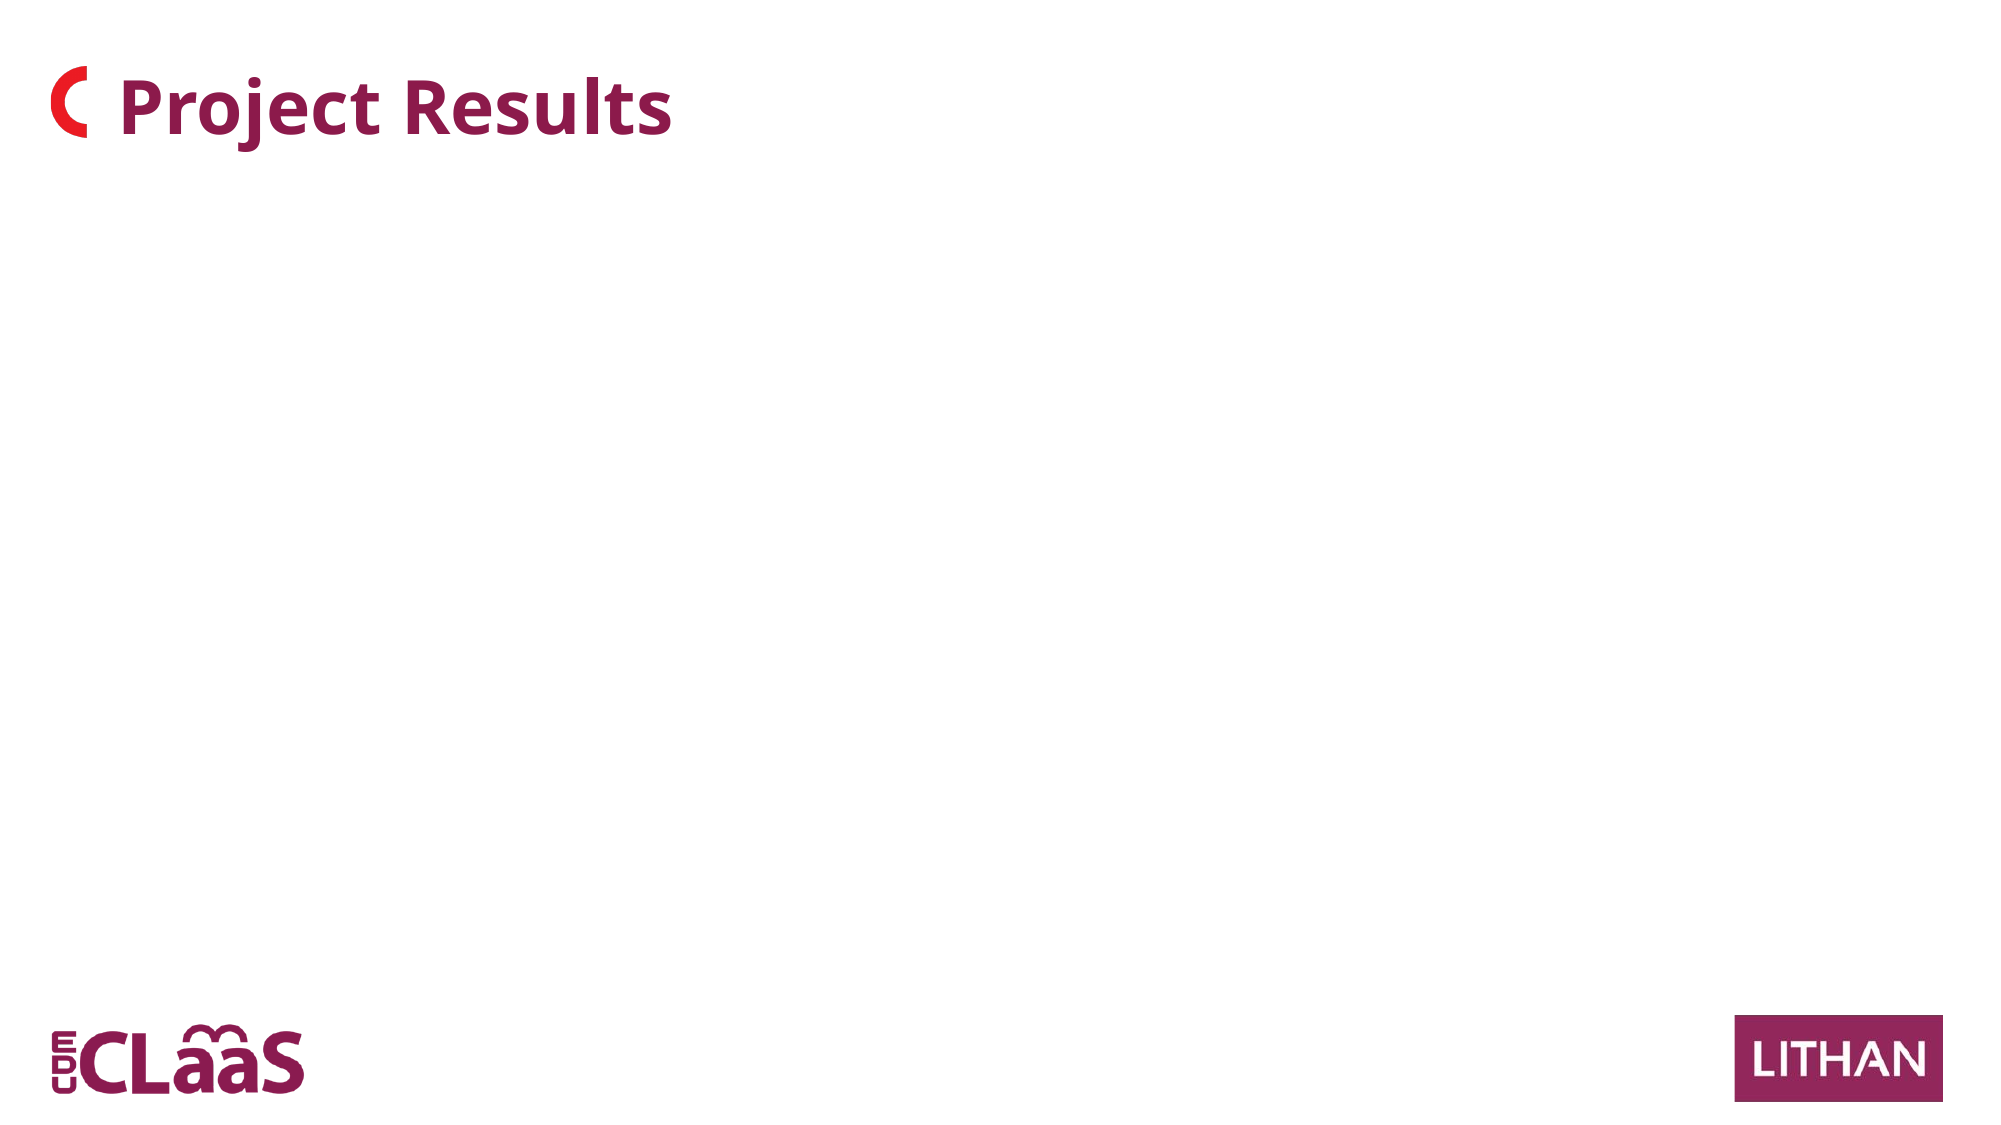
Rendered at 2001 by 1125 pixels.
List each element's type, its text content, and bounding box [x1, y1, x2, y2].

picture [50, 66, 87, 138]
list Project Results [102, 19, 1884, 159]
picture [1734, 1015, 1943, 1102]
picture [50, 1022, 307, 1095]
